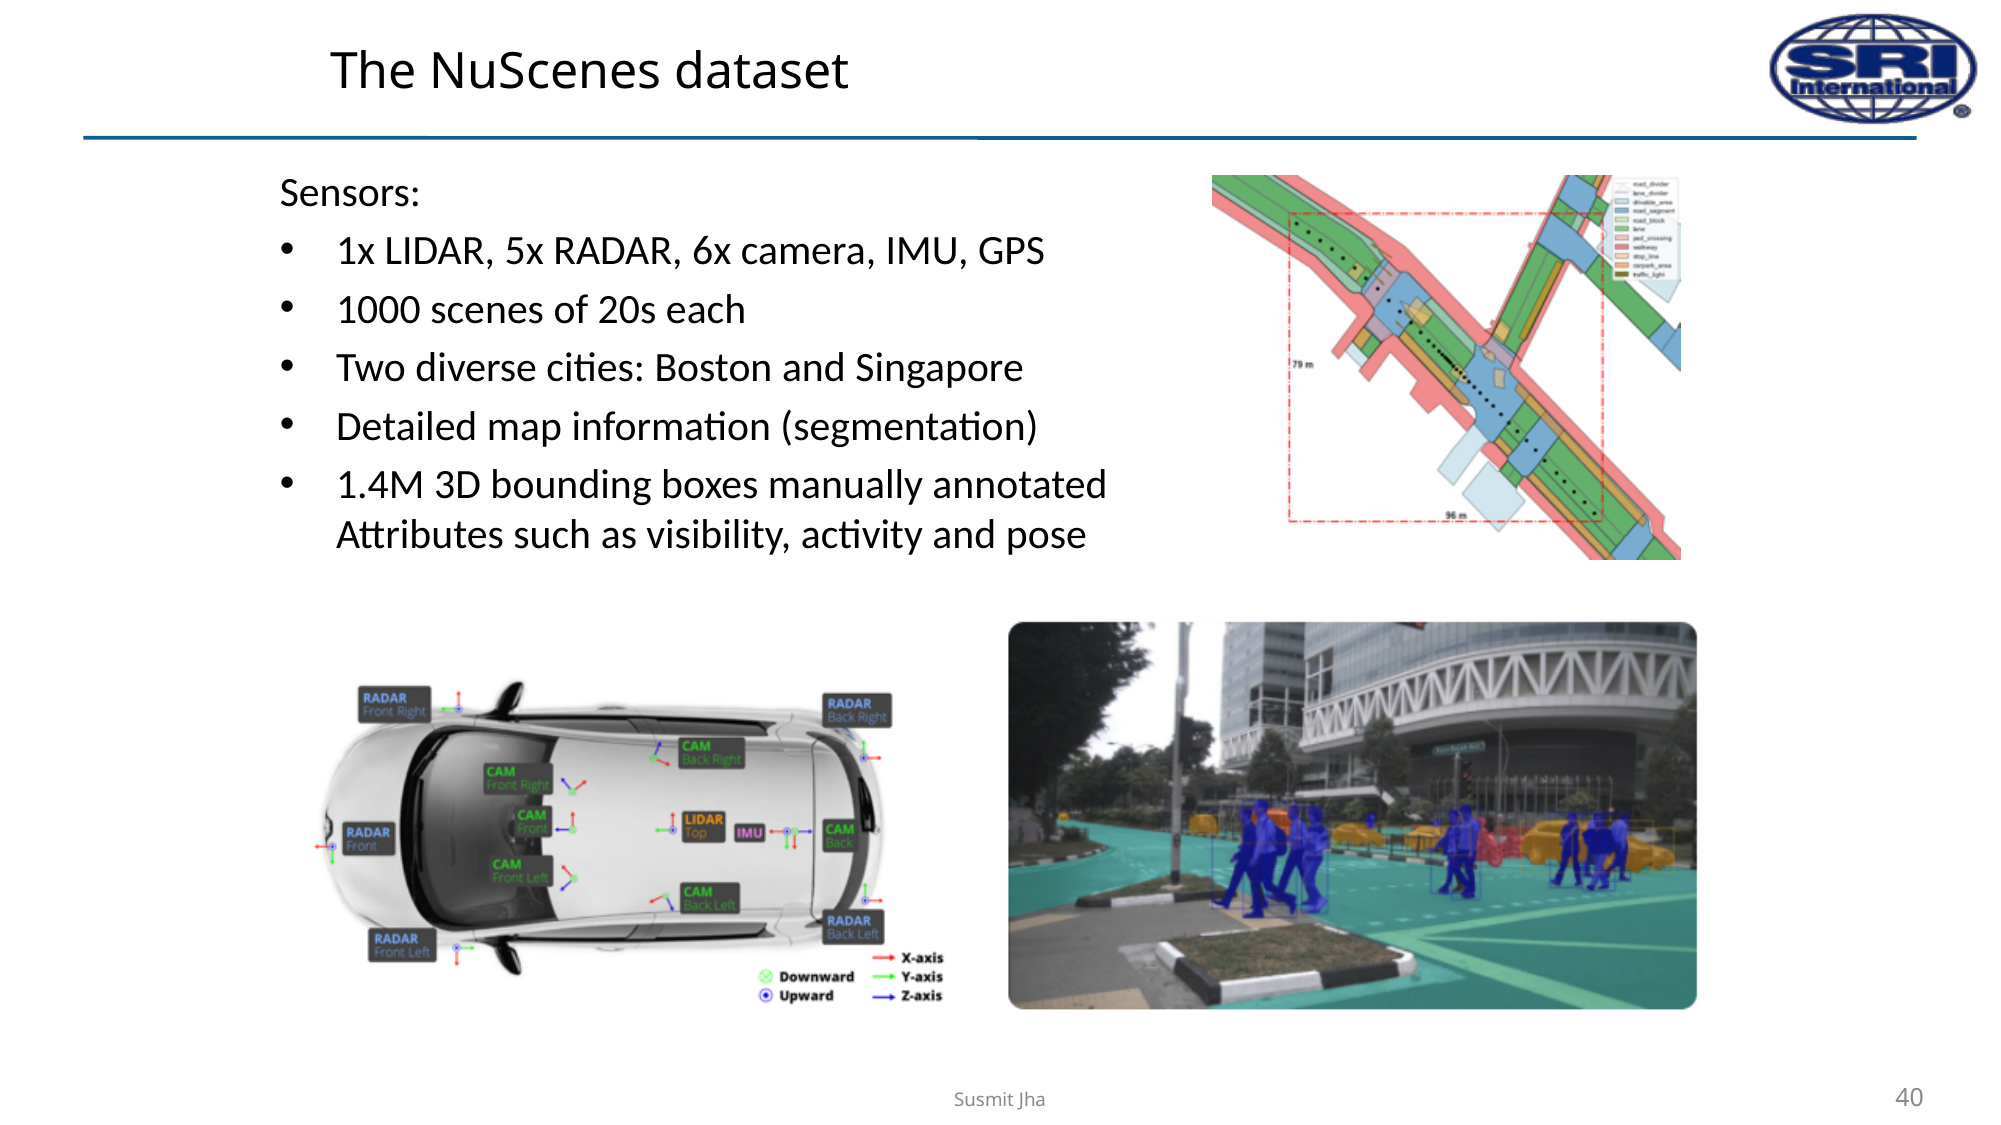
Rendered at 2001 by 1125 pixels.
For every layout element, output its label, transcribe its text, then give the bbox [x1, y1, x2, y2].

picture [1212, 174, 1681, 561]
slide_number 40 [1772, 1074, 1939, 1123]
picture [303, 661, 963, 1019]
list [1003, 616, 1705, 1019]
footer Susmit Jha [291, 1074, 1709, 1124]
title The NuScenes dataset [315, 17, 1487, 119]
text_box Sensors: 1x LIDAR, 5x RADAR, 6x camera, IMU, GPS 1000 scenes of 20s each Two diverse cities: Boston and Singapore Detailed map information (segmentation) 1.4M 3D bounding boxes manually annotated Attributes such as visibility, activity and pose [264, 157, 1145, 599]
picture [1708, 7, 2001, 132]
